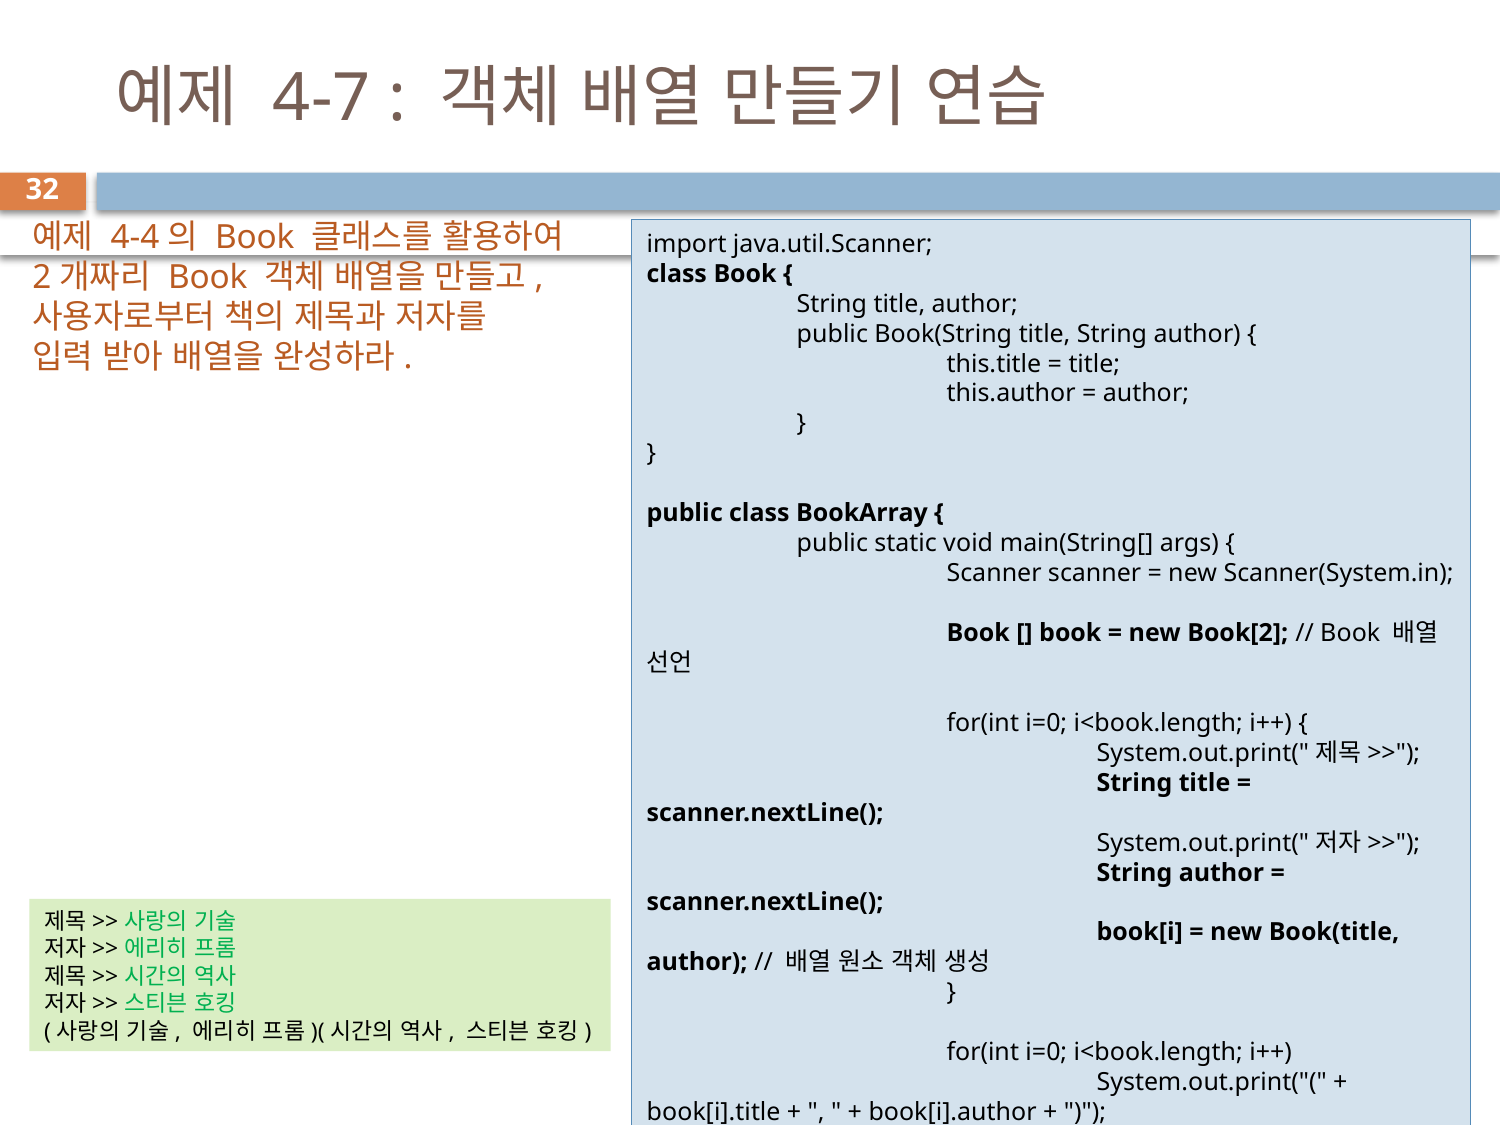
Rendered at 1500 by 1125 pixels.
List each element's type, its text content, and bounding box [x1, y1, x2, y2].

text_box import java.util.Scanner; class Book { String title, author; public Book(String title, String author) { this.title = title; this.author = author; } } public class BookArray { public static void main(String[] args) { Scanner scanner = new Scanner(System.in); Book [] book = new Book[2]; // Book 배열 선언 for(int i=0; i<book.length; i++) { System.out.print("제목>>"); String title = scanner.nextLine(); System.out.print("저자>>"); String author = scanner.nextLine(); book[i] = new Book(title, author); // 배열 원소 객체 생성 } for(int i=0; i<book.length; i++) System.out.print("(" + book[i].title + ", " + book[i].author + ")"); } } [631, 219, 1471, 1125]
title 예제 4-7 : 객체 배열 만들기 연습 [100, 37, 1438, 149]
slide_number 32 [0, 170, 87, 211]
text_box 제목>>사랑의 기술 저자>>에리히 프롬 제목>>시간의 역사 저자>>스티븐 호킹 (사랑의 기술, 에리히 프롬)(시간의 역사, 스티븐 호킹) [29, 898, 611, 1052]
text_box 예제 4-4의 Book 클래스를 활용하여 2개짜리 Book 객체 배열을 만들고, 사용자로부터 책의 제목과 저자를 입력 받아 배열을 완성하라. [17, 208, 597, 383]
